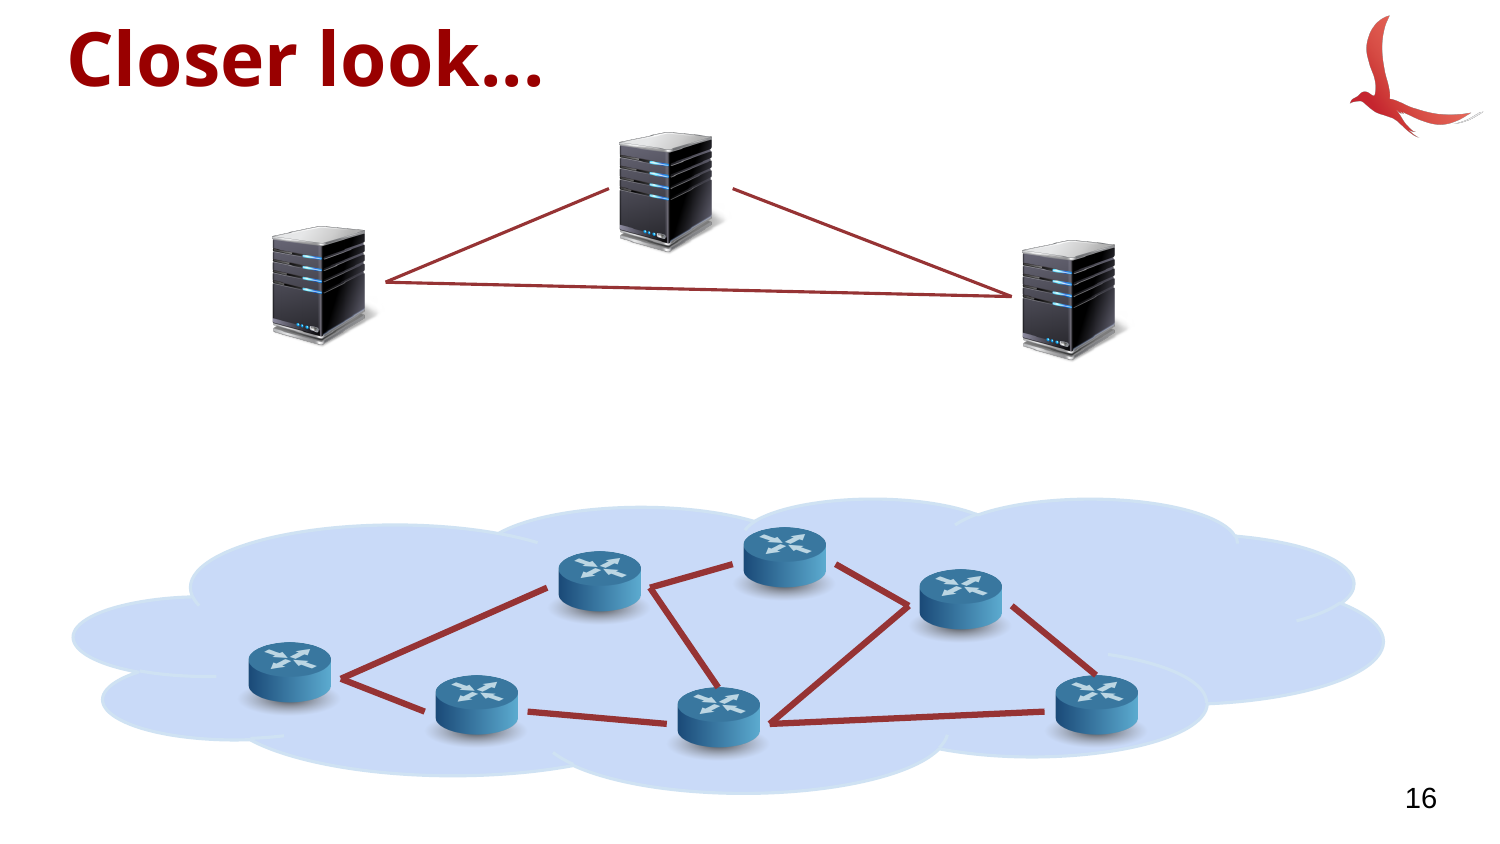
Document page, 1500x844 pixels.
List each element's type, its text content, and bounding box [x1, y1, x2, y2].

picture [1011, 230, 1136, 363]
picture [1341, 10, 1485, 155]
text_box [385, 188, 610, 281]
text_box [385, 281, 1012, 297]
slide_number 16 [1389, 764, 1480, 830]
picture [261, 215, 386, 349]
title Closer look... [51, 23, 1449, 117]
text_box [732, 188, 1012, 281]
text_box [73, 497, 1384, 793]
picture [608, 122, 733, 255]
